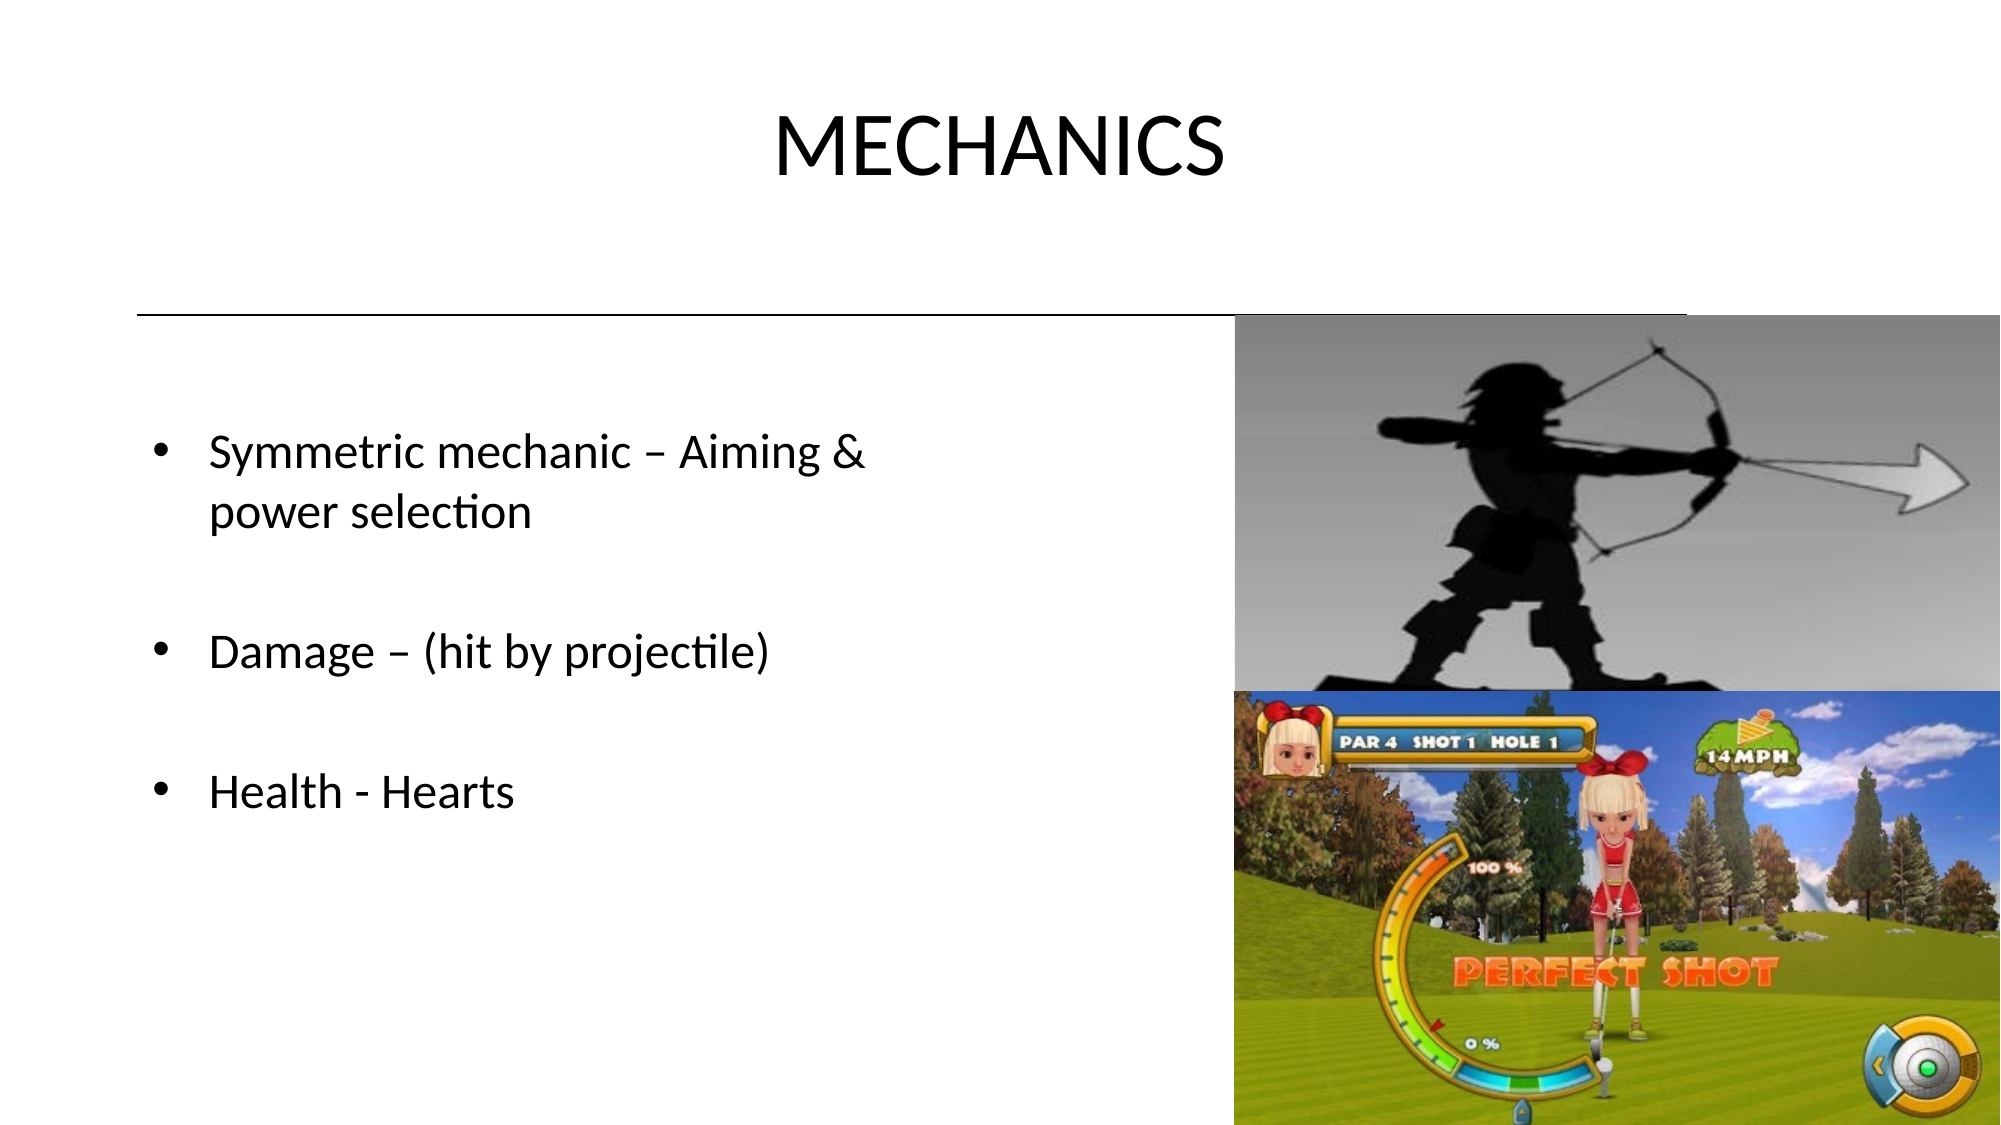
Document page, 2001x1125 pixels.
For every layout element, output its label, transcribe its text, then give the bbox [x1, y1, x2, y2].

title MECHANICS [99, 45, 1900, 233]
list Symmetric mechanic – Aiming & power selection Damage – (hit by projectile) Health - Hearts [137, 411, 969, 1125]
picture [1234, 314, 2000, 1125]
